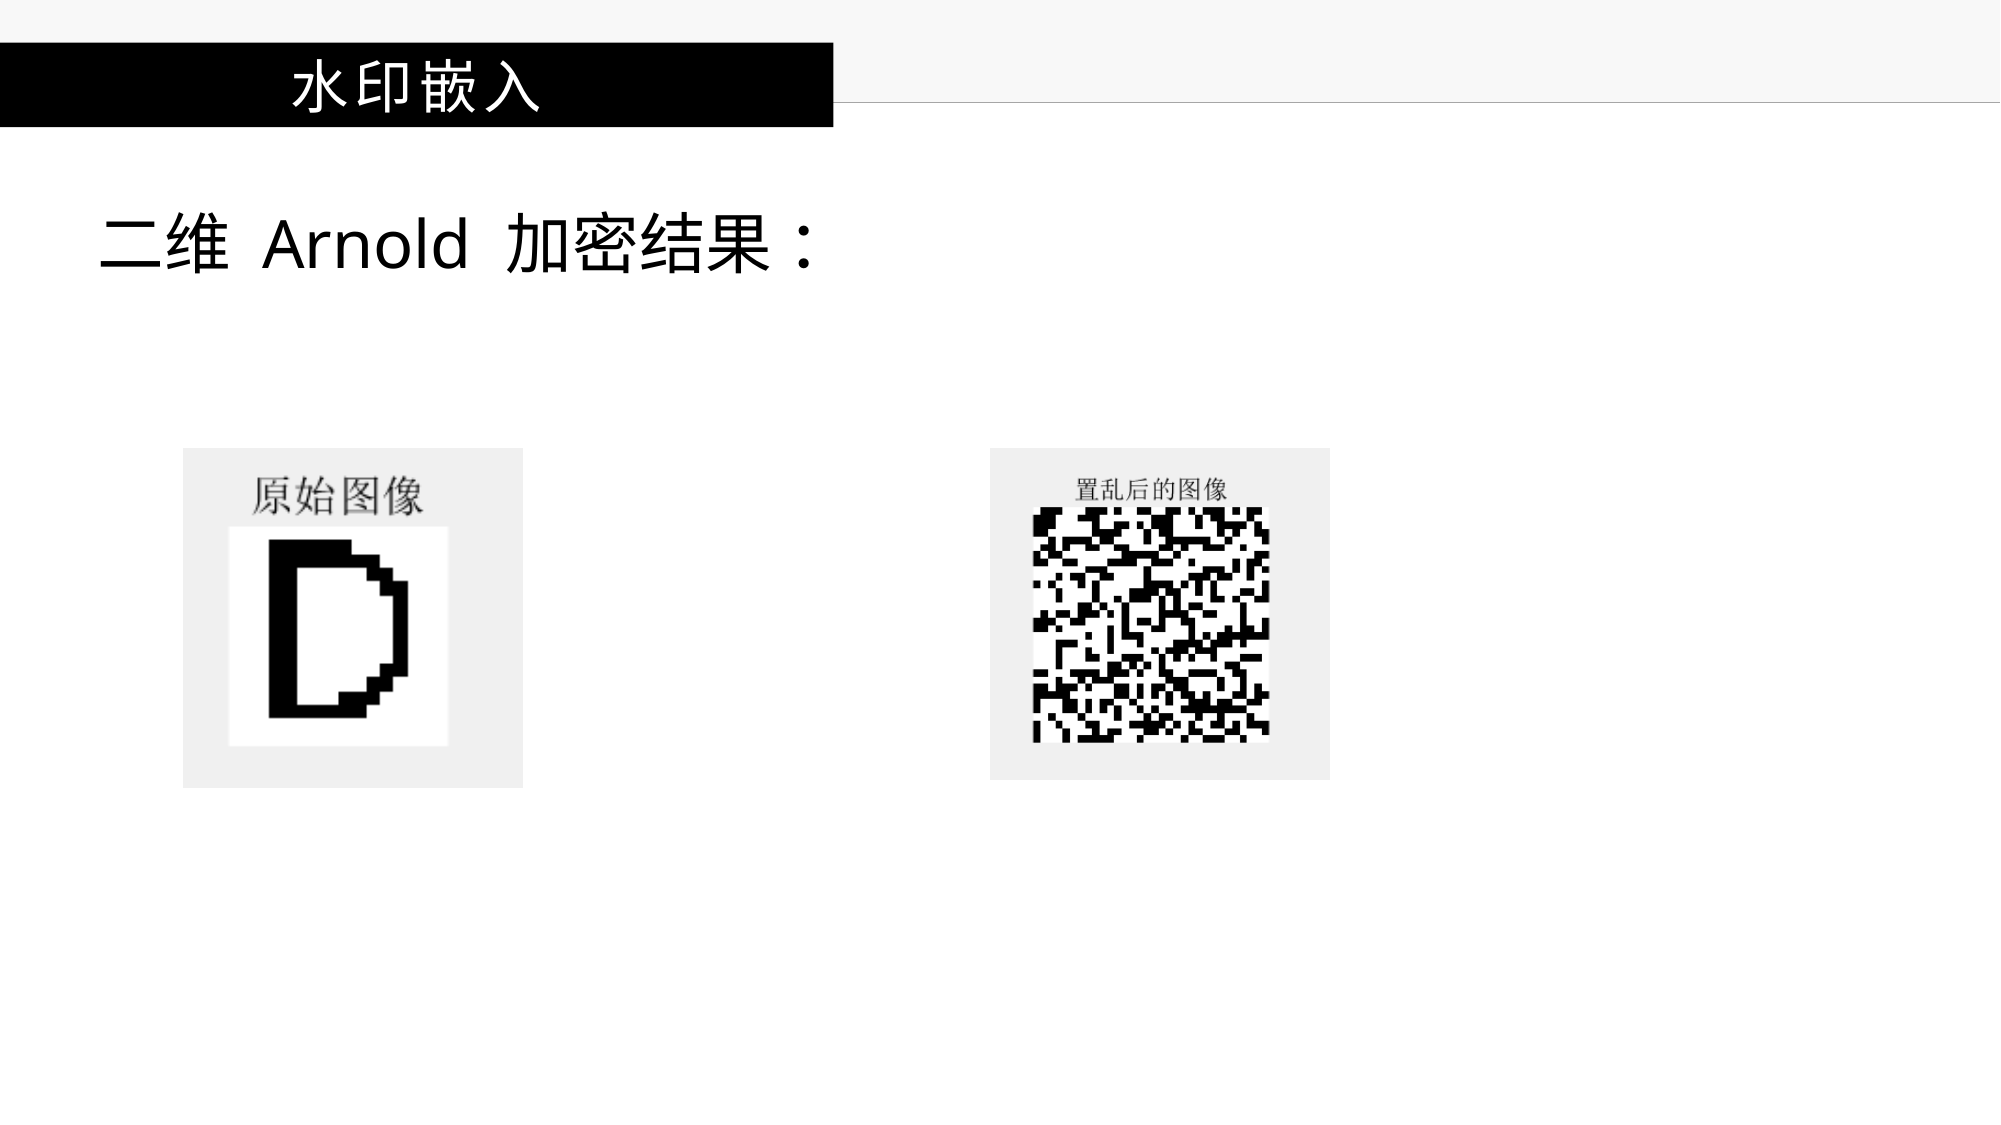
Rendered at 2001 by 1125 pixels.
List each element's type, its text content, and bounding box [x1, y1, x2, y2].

picture [183, 448, 523, 788]
picture [990, 448, 1330, 780]
text_box 水印嵌入 [0, 42, 834, 128]
text_box 二维 Arnold 加密结果 ： [82, 194, 822, 289]
